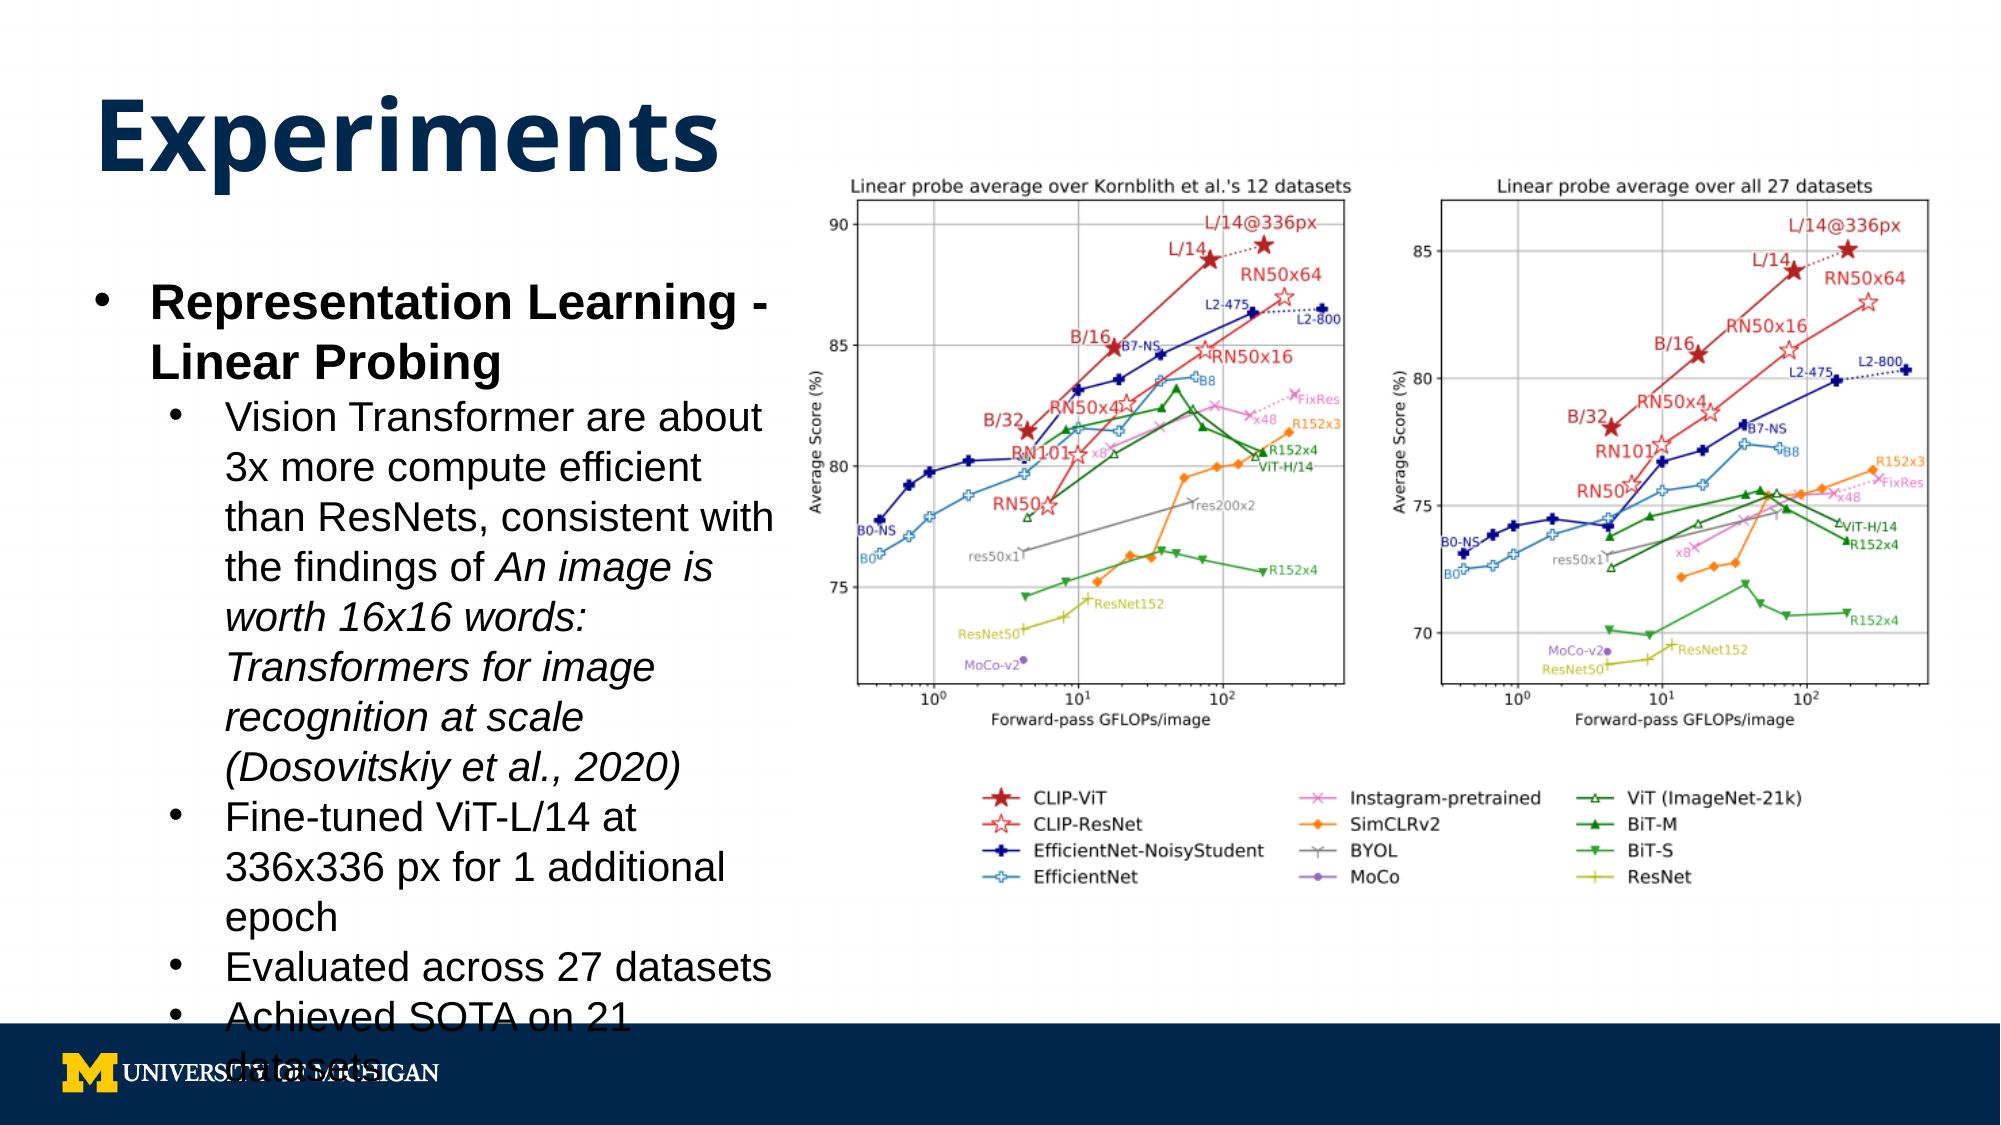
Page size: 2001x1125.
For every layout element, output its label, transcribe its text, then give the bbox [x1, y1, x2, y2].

picture [0, 0, 2000, 1125]
title Experiments [78, 58, 1579, 201]
subtitle Representation Learning - Linear Probing Vision Transformer are about 3x more compute efficient than ResNets, consistent with the findings of An image is worth 16x16 words: Transformers for image recognition at scale (Dosovitskiy et al., 2020) Fine-tuned ViT-L/14 at 336x336 px for 1 additional epoch Evaluated across 27 datasets Achieved SOTA on 21 datasets [78, 261, 800, 1016]
